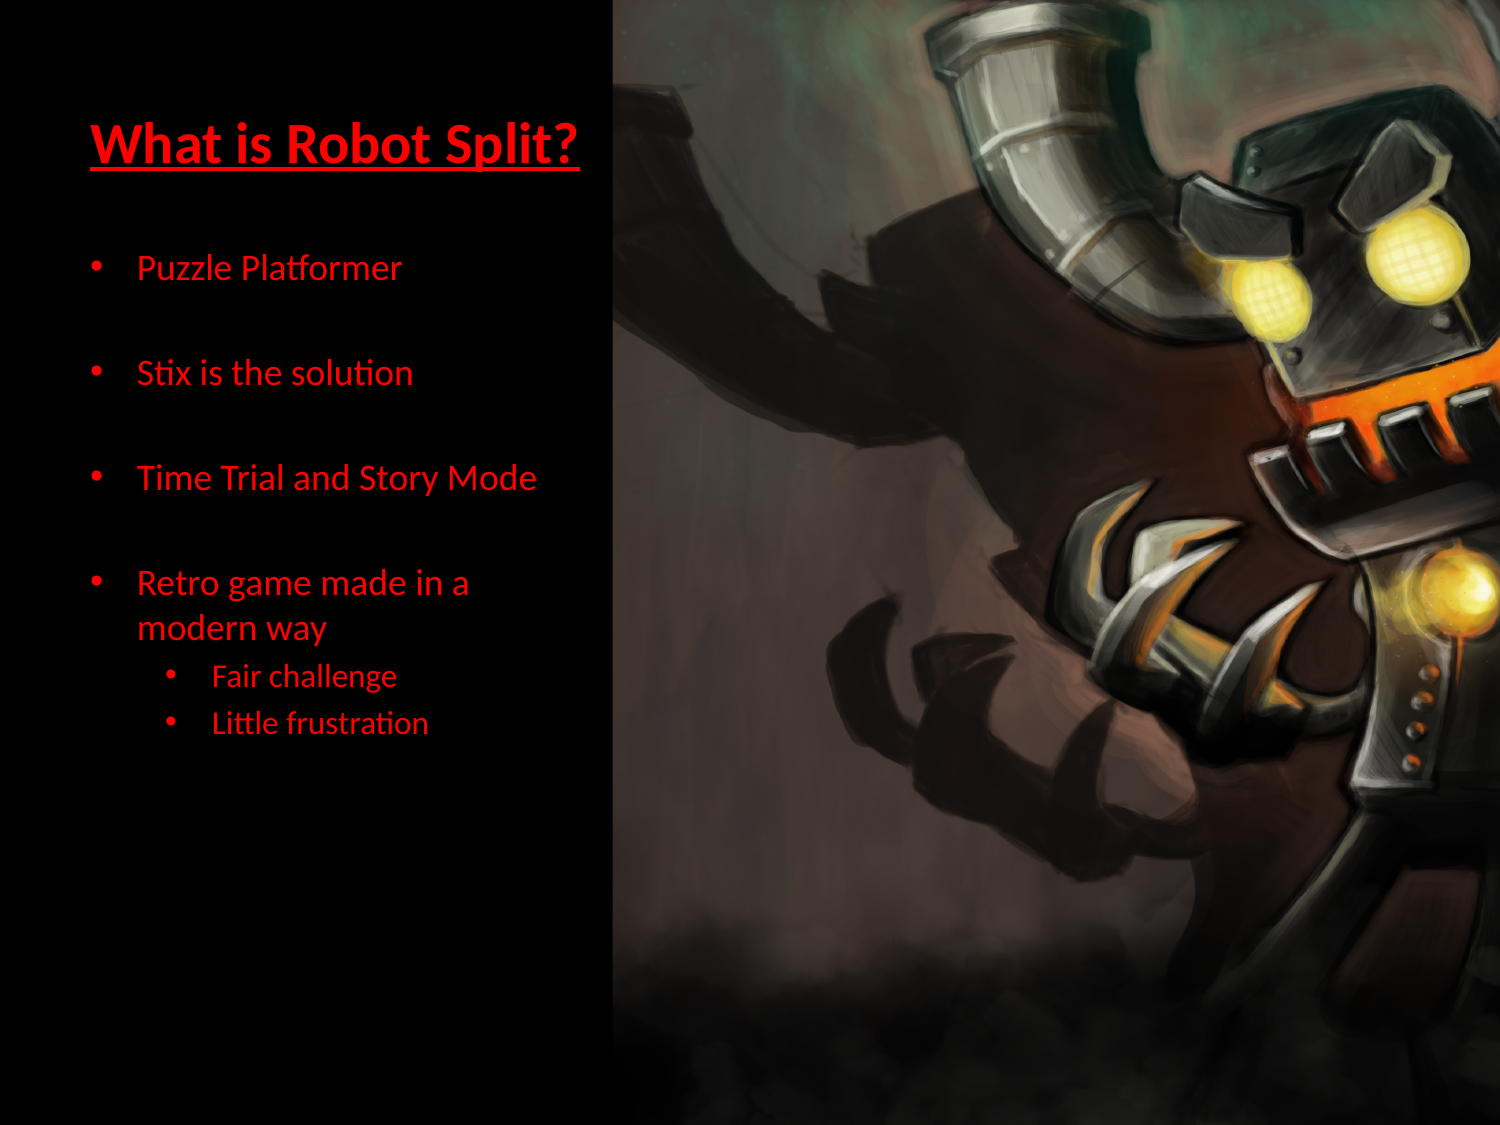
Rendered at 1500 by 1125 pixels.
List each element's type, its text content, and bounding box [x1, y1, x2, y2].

picture [0, 0, 1500, 1125]
title What is Robot Split? [75, 44, 609, 236]
list Puzzle Platformer Stix is the solution Time Trial and Story Mode Retro game made in a modern way Fair challenge Little frustration [75, 235, 569, 1005]
